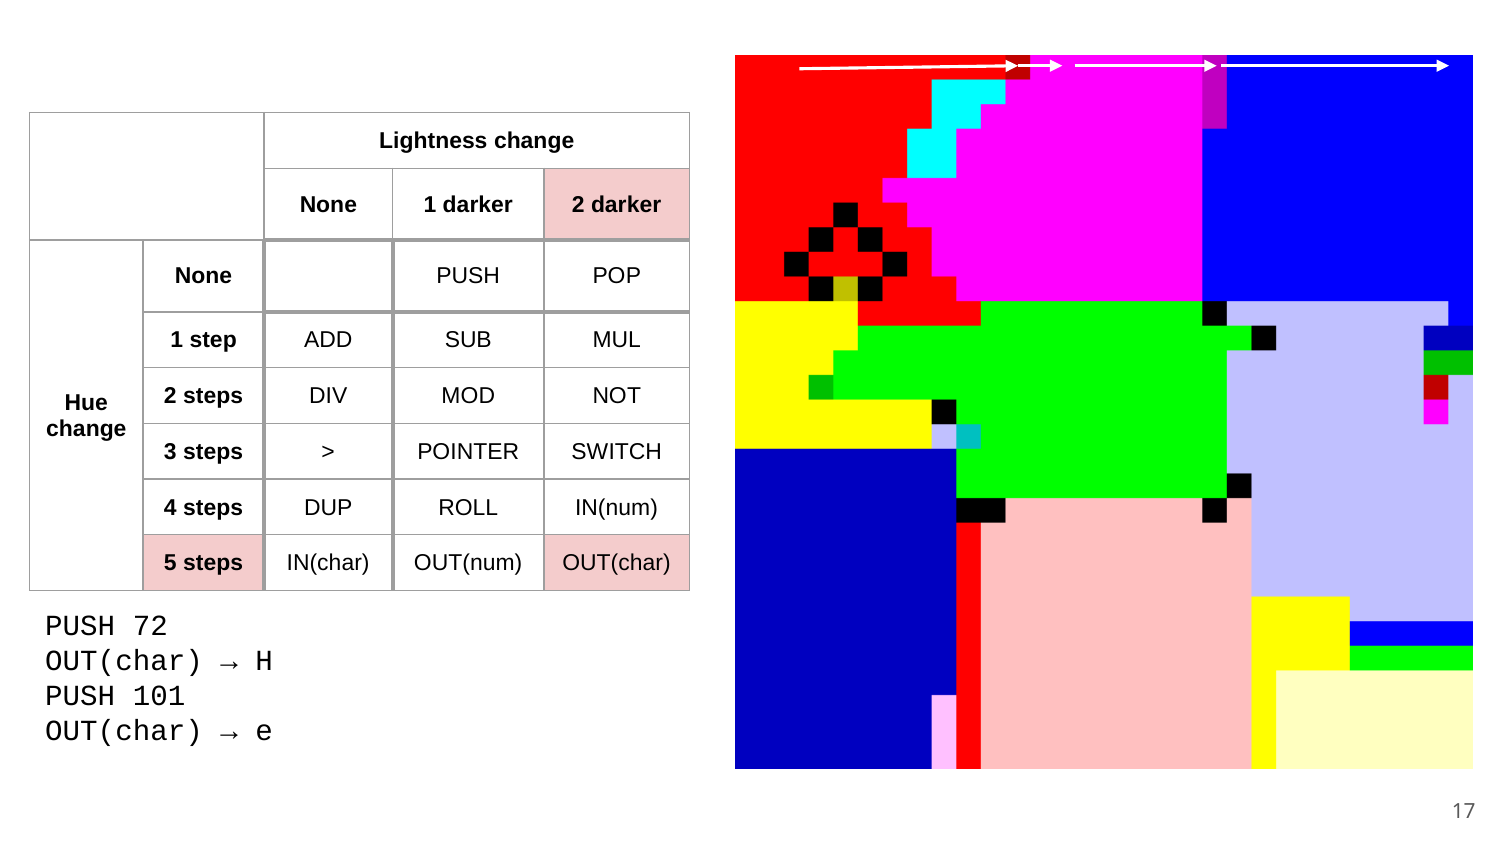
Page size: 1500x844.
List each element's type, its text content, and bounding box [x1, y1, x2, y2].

table_cell 2 steps [144, 368, 262, 423]
picture [735, 55, 1474, 769]
table_cell MOD [395, 368, 543, 423]
table_header [30, 113, 263, 239]
table_cell > [266, 424, 391, 478]
text_box PUSH 72 OUT(char) → H PUSH 101 OUT(char) → e [30, 591, 691, 730]
table_cell OUT(num) [395, 535, 543, 590]
table_cell MUL [545, 314, 689, 367]
table_cell NOT [545, 368, 689, 423]
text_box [799, 65, 1018, 69]
table_cell DIV [266, 368, 391, 423]
table_cell 5 steps [144, 535, 262, 590]
table_cell ROLL [395, 480, 543, 534]
table_cell 4 steps [144, 480, 262, 534]
table_cell 1 darker [393, 169, 543, 238]
slide_number ‹#› [1400, 779, 1491, 844]
table_cell IN(char) [266, 535, 391, 590]
table_cell PUSH [395, 242, 543, 310]
table_cell None [265, 169, 392, 238]
table_cell Hue change [30, 241, 142, 590]
table_cell [266, 242, 391, 310]
table_cell OUT(char) [545, 535, 689, 590]
table_cell ADD [266, 314, 391, 367]
table_cell SWITCH [545, 424, 689, 478]
table_cell IN(num) [545, 480, 689, 534]
table_cell POP [545, 242, 689, 310]
table_cell 3 steps [144, 424, 262, 478]
table_cell 2 darker [545, 169, 689, 238]
table_cell 1 step [144, 313, 262, 367]
table_header Lightness change [265, 113, 689, 168]
table_cell POINTER [395, 424, 543, 478]
table_cell SUB [395, 314, 543, 367]
table_cell None [144, 241, 262, 311]
table_cell DUP [266, 480, 391, 534]
